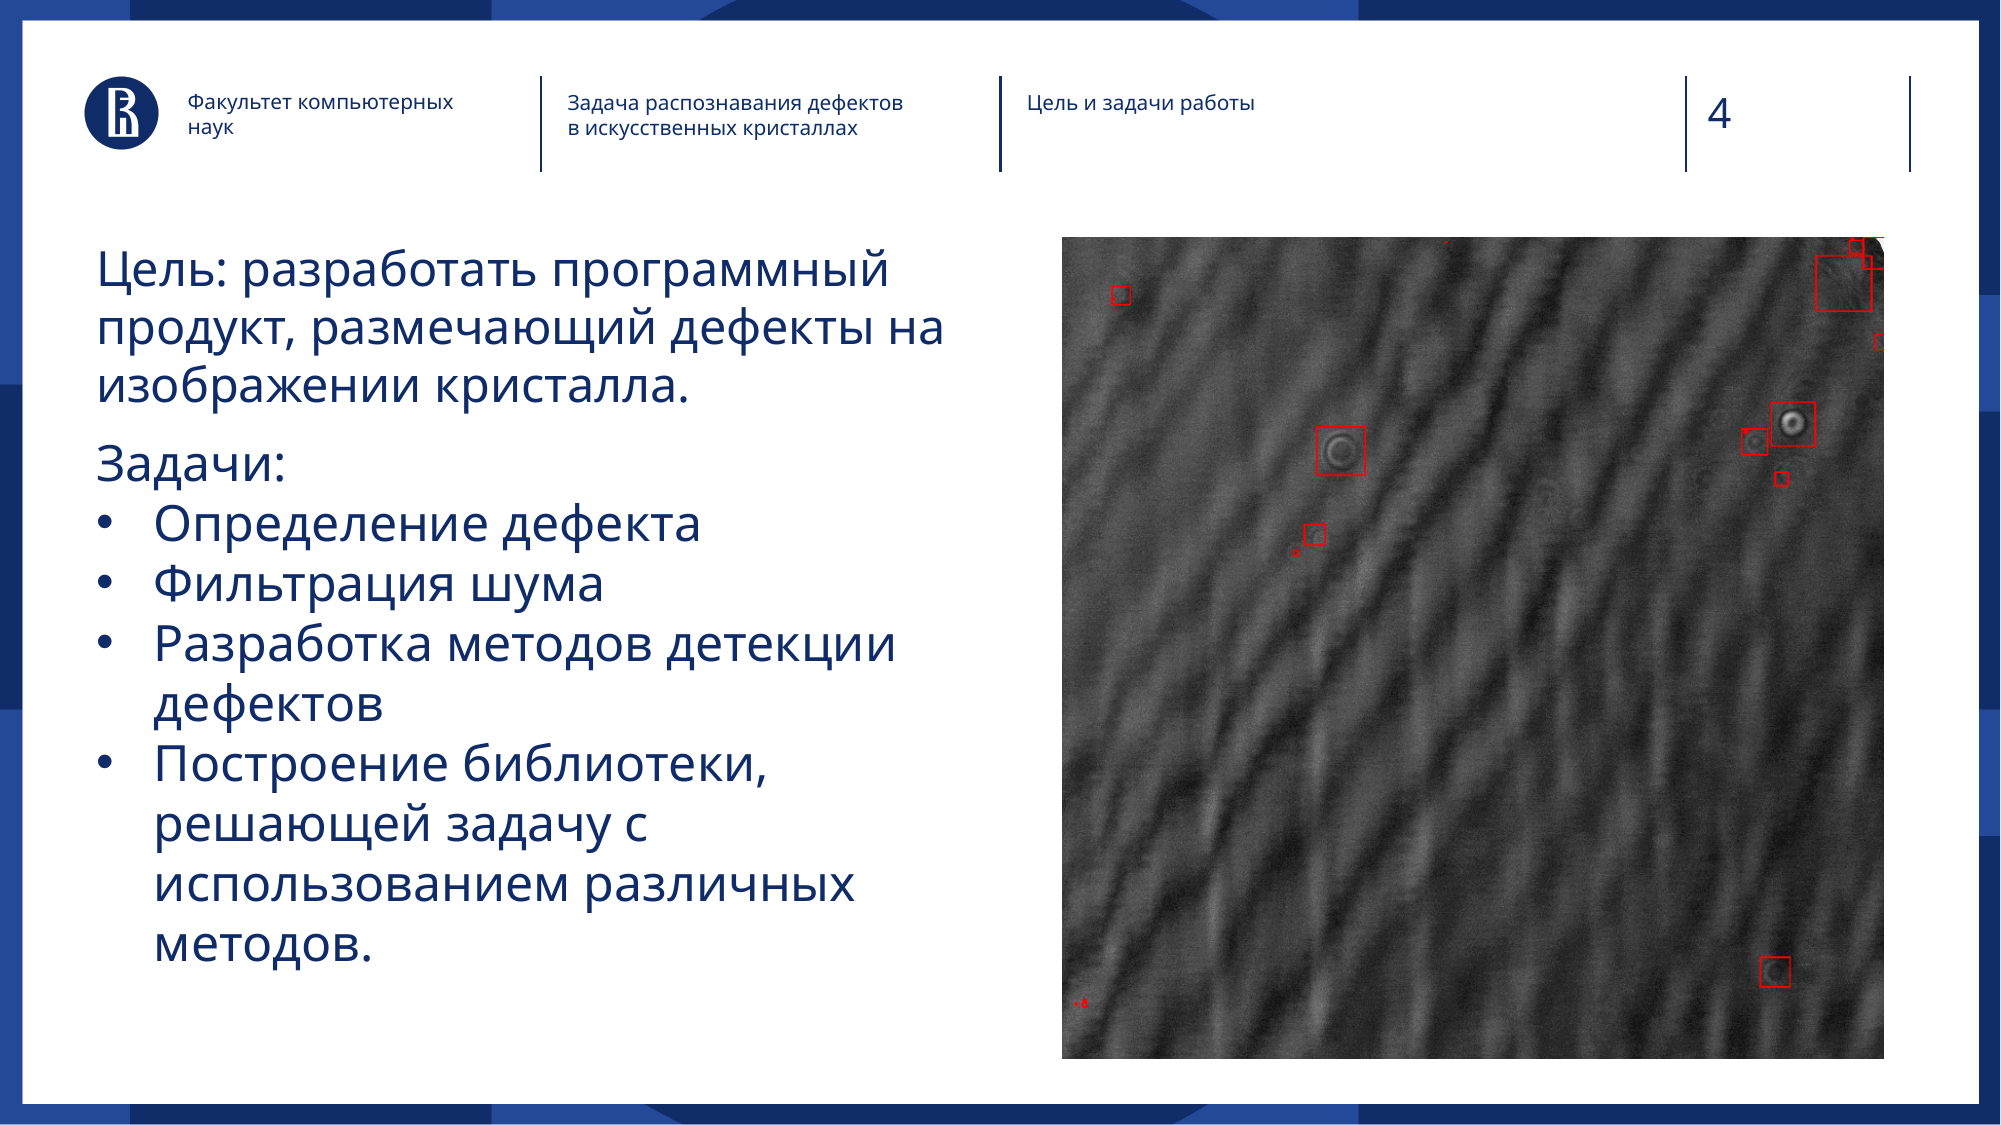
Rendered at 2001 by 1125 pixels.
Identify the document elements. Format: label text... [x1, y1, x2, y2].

text_box Задачи: Определение дефекта Фильтрация шума Разработка методов детекции дефектов Построение библиотеки, решающей задачу с использованием различных методов. [96, 431, 957, 1003]
title Цель: разработать программный продукт, размечающий дефекты на изображении кристалла. [96, 237, 957, 414]
list Факультет компьютерных наук [187, 88, 500, 157]
list Цель и задачи работы [1026, 90, 1367, 157]
picture [0, 0, 2001, 1125]
list Задача распознавания дефектов в искусственных кристаллах [567, 90, 907, 157]
